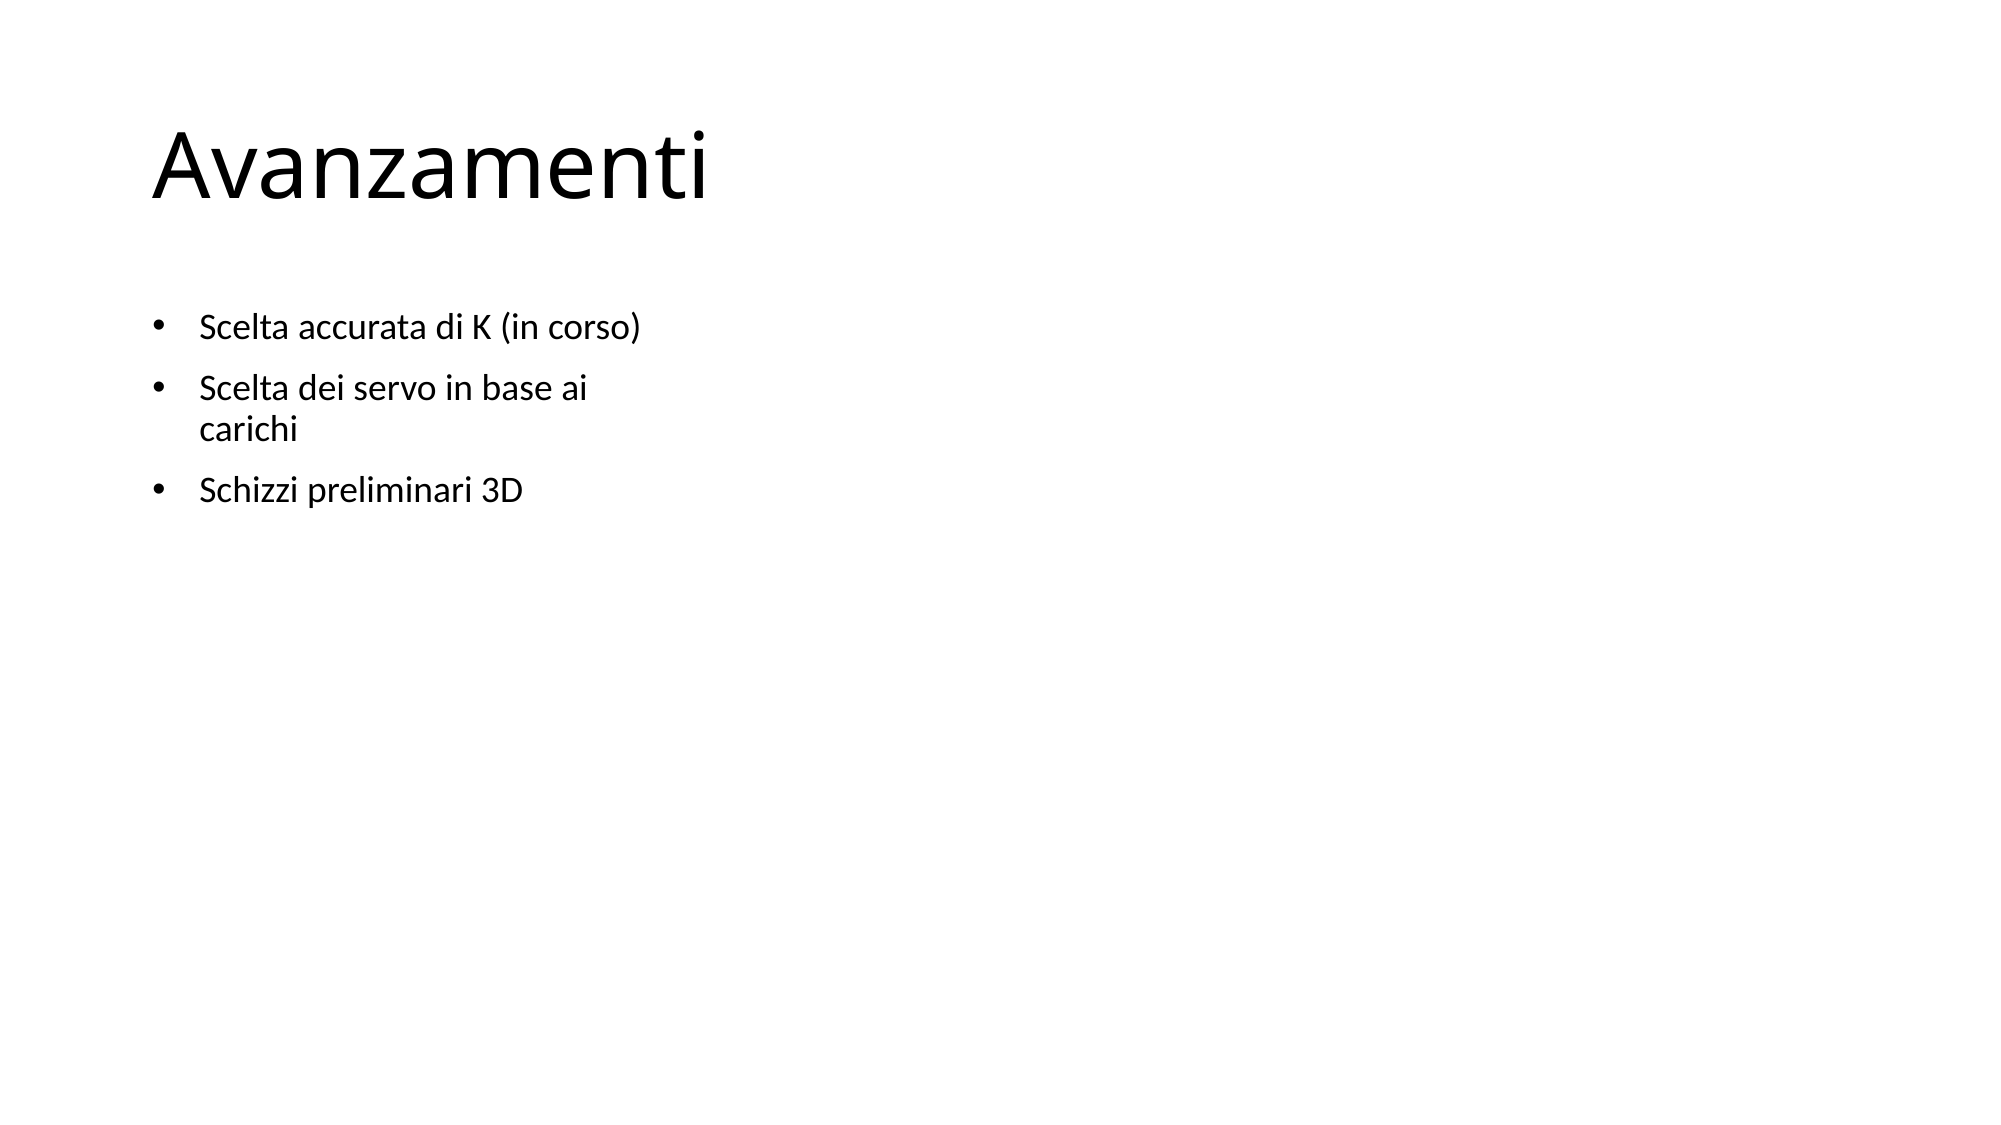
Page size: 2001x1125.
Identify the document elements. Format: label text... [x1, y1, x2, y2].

list Scelta accurata di K (in corso) Scelta dei servo in base ai carichi Schizzi preliminari 3D [137, 299, 706, 1014]
title Avanzamenti [137, 59, 1863, 278]
